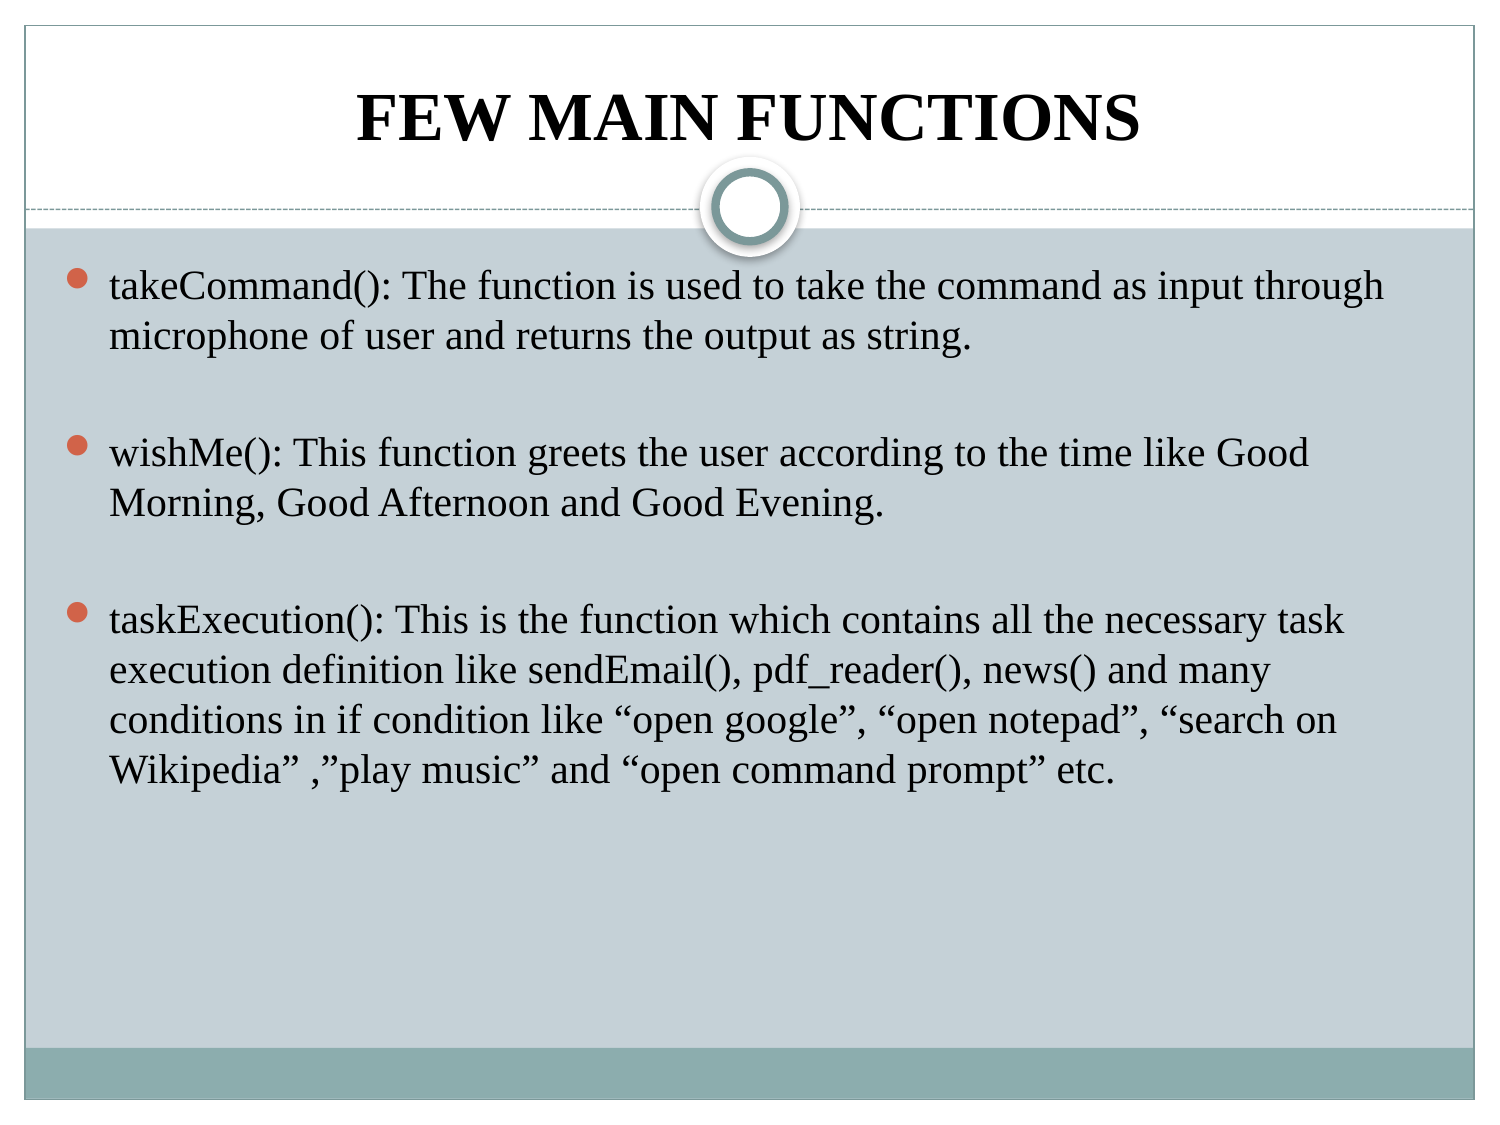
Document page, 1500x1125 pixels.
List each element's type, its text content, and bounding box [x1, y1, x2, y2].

list takeCommand(): The function is used to take the command as input through microphone of user and returns the output as string. wishMe(): This function greets the user according to the time like Good Morning, Good Afternoon and Good Evening. taskExecution(): This is the function which contains all the necessary task execution definition like sendEmail(), pdf_reader(), news() and many conditions in if condition like “open google”, “open notepad”, “search on Wikipedia” ,”play music” and “open command prompt” etc. [49, 250, 1445, 1001]
title FEW MAIN FUNCTIONS [49, 37, 1450, 162]
